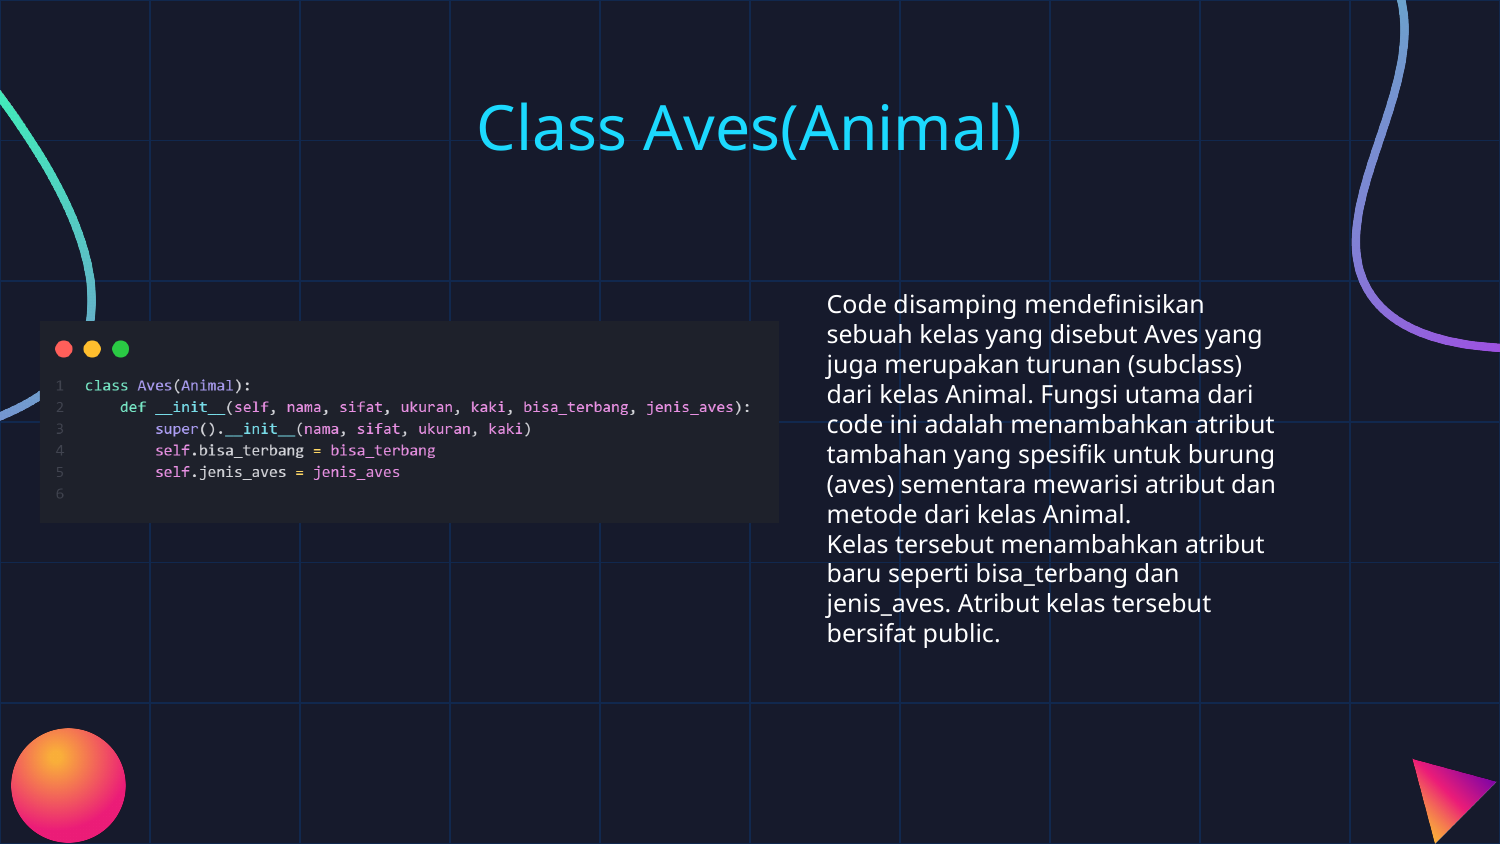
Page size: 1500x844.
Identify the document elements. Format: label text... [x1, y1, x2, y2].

picture [11, 728, 126, 843]
subtitle Code disamping mendefinisikan sebuah kelas yang disebut Aves yang juga merupakan turunan (subclass) dari kelas Animal. Fungsi utama dari code ini adalah menambahkan atribut tambahan yang spesifik untuk burung (aves) sementara mewarisi atribut dan metode dari kelas Animal. Kelas tersebut menambahkan atribut baru seperti bisa_terbang dan jenis_aves. Atribut kelas tersebut bersifat public. [811, 273, 1311, 671]
picture [0, 91, 780, 682]
picture [1113, 0, 1500, 353]
picture [1382, 728, 1496, 843]
title Class Aves(Animal) [118, 72, 1382, 167]
